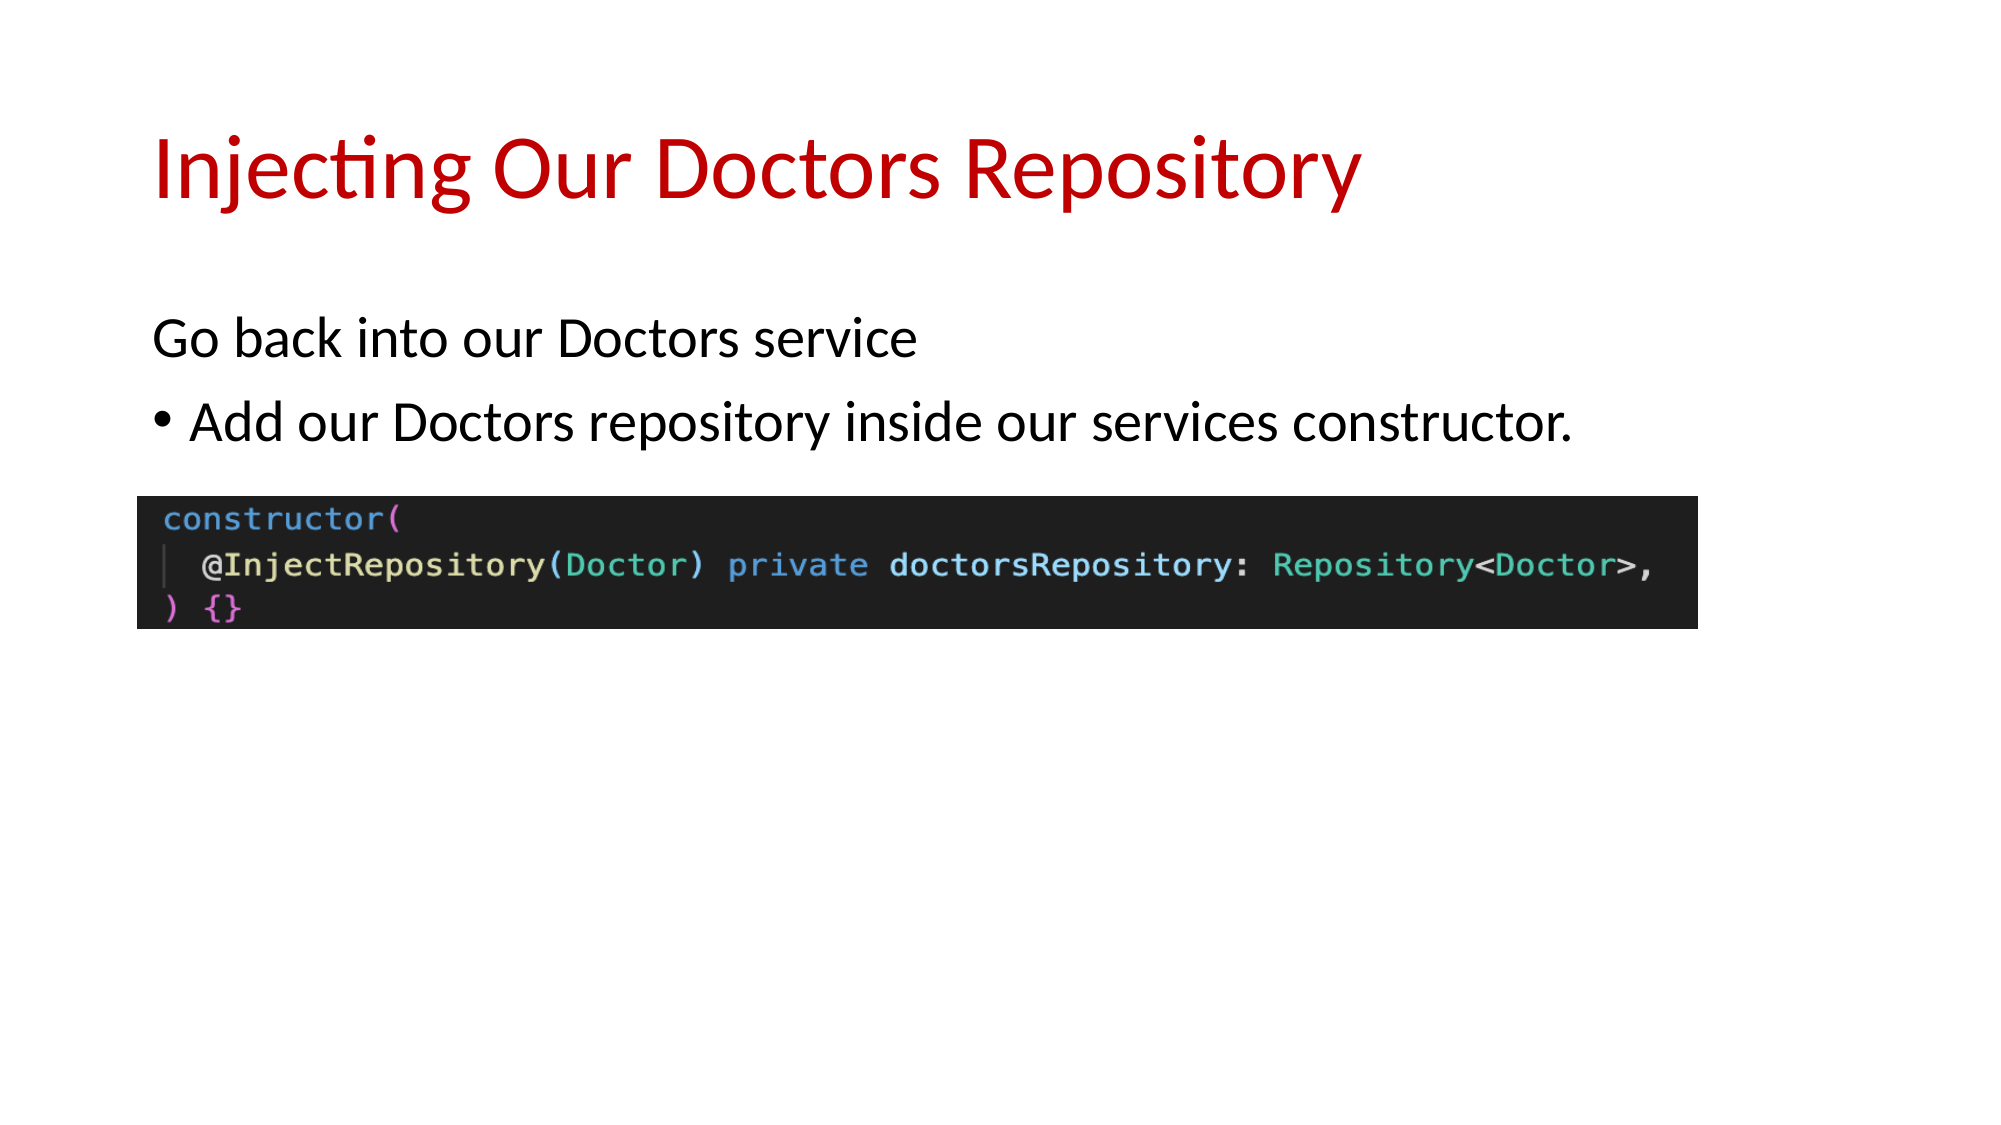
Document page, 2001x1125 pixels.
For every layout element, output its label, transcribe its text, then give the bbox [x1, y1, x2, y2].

picture [137, 496, 1698, 629]
title Injecting Our Doctors Repository [137, 59, 1863, 278]
list Go back into our Doctors service Add our Doctors repository inside our services constructor. [137, 299, 1863, 1014]
